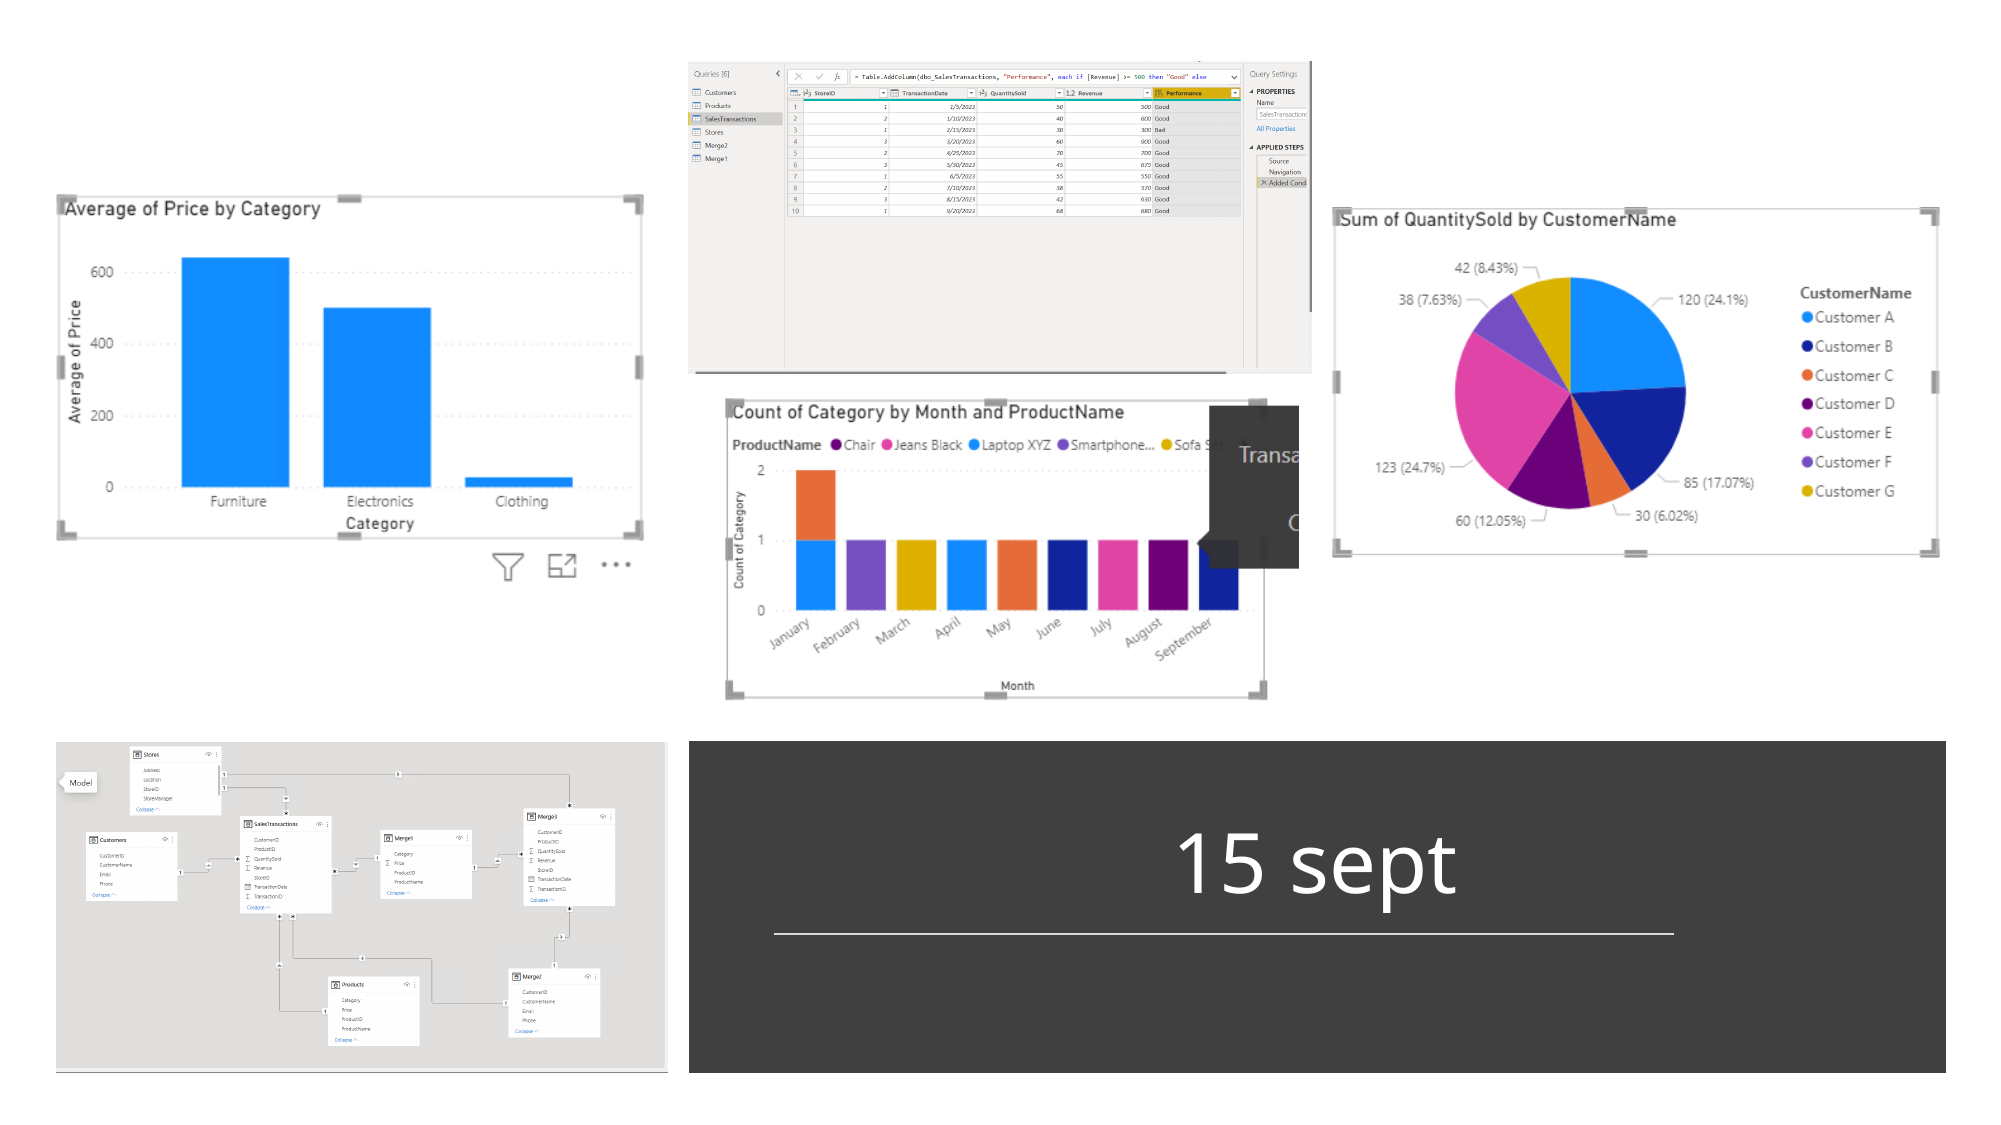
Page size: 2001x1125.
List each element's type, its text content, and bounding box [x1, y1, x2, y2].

text_box [698, 750, 1937, 1064]
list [56, 742, 668, 1073]
picture [688, 61, 1312, 374]
picture [50, 189, 673, 591]
picture [699, 397, 1299, 728]
picture [1326, 207, 1950, 573]
title 15 sept [755, 777, 1876, 920]
